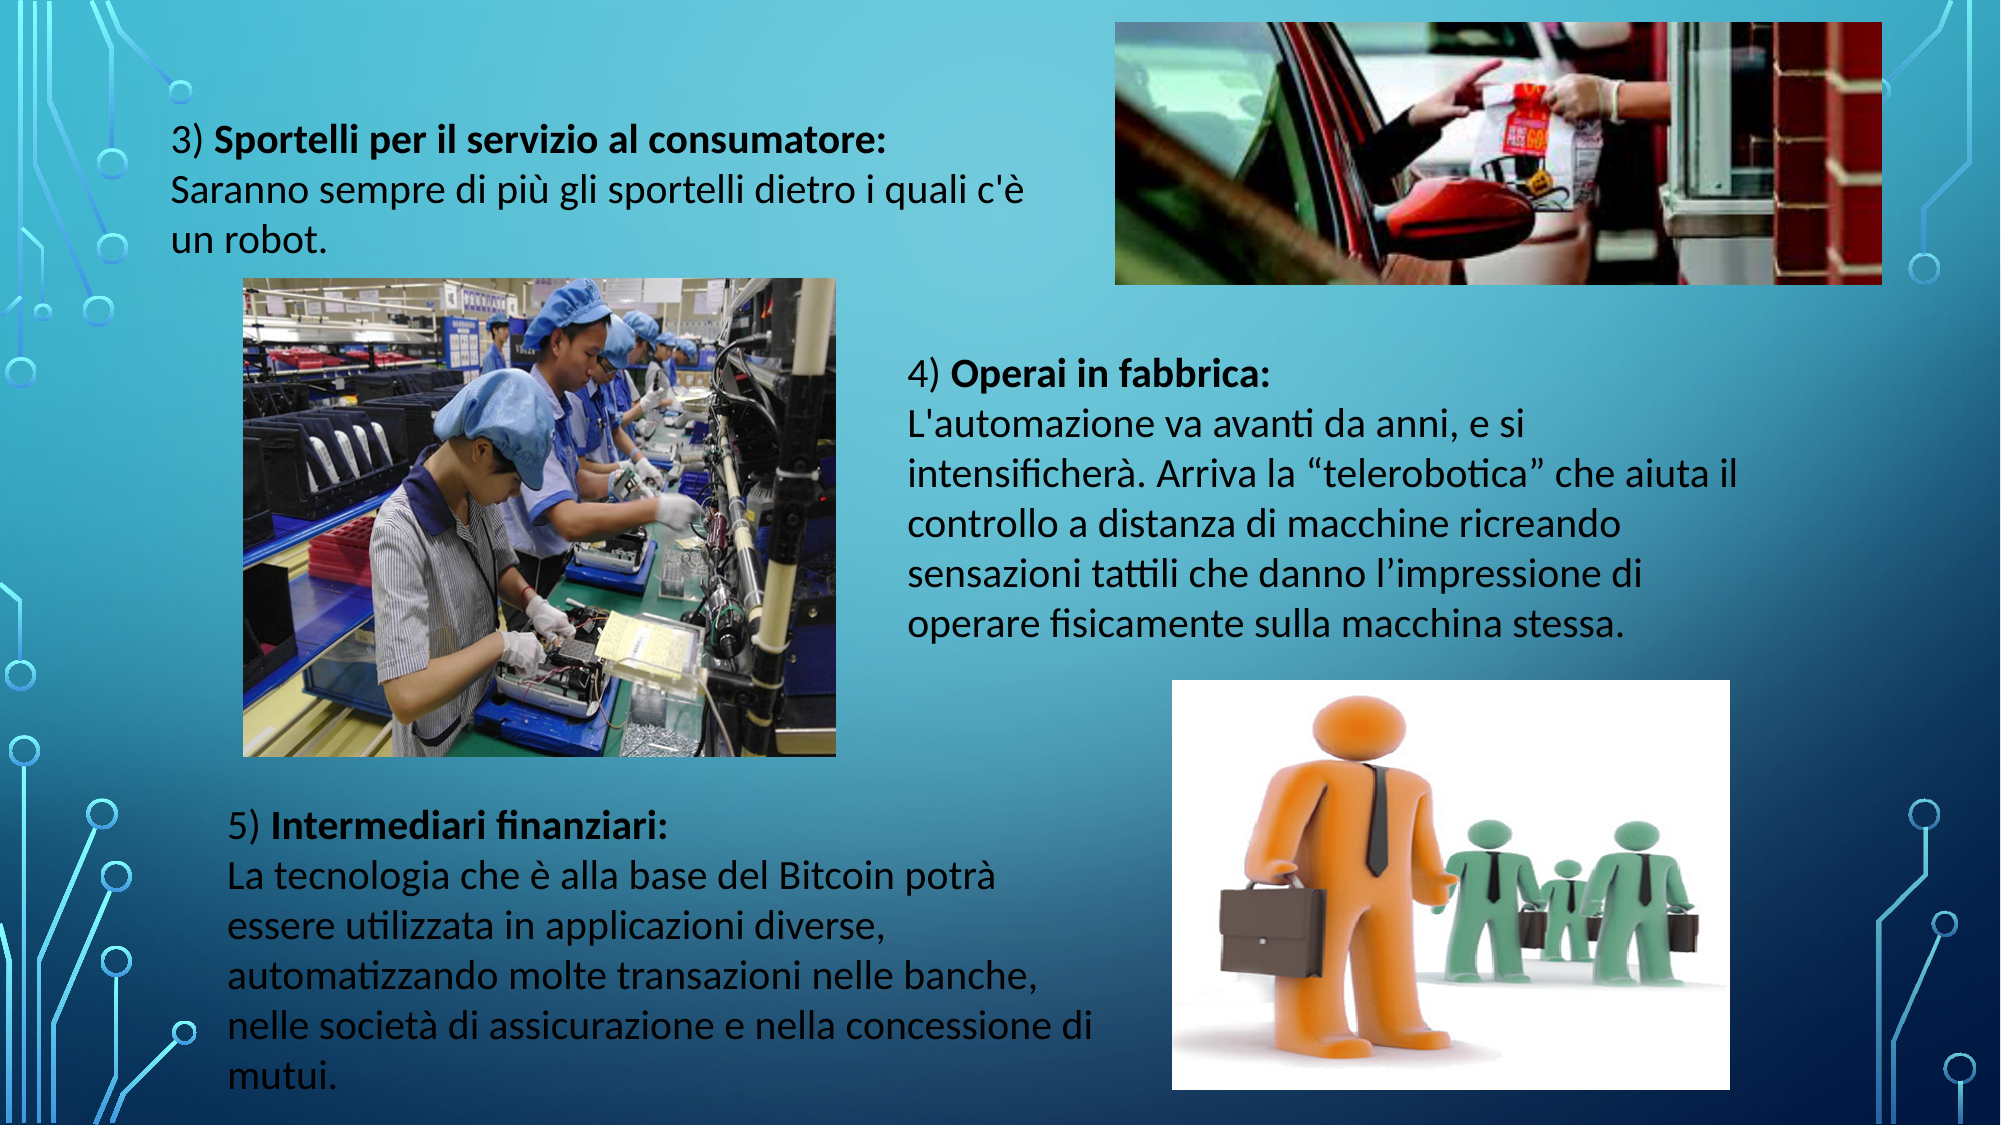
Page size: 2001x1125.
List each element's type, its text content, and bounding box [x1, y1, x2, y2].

picture [1115, 22, 1882, 286]
picture [243, 278, 836, 757]
text_box 4) Operai in fabbrica: L'automazione va avanti da anni, e si intensificherà. Arriva la “telerobotica” che aiuta il controllo a distanza di macchine ricreando sensazioni tattili che danno l’impressione di operare fisicamente sulla macchina stessa. [892, 338, 1765, 670]
list 3) Sportelli per il servizio al consumatore: Saranno sempre di più gli sportelli dietro i quali c'è un robot. [155, 104, 1072, 271]
text_box 5) Intermediari finanziari: La tecnologia che è alla base del Bitcoin potrà essere utilizzata in applicazioni diverse, automatizzando molte transazioni nelle banche, nelle società di assicurazione e nella concessione di mutui. [212, 790, 1113, 1106]
picture [1171, 680, 1731, 1091]
